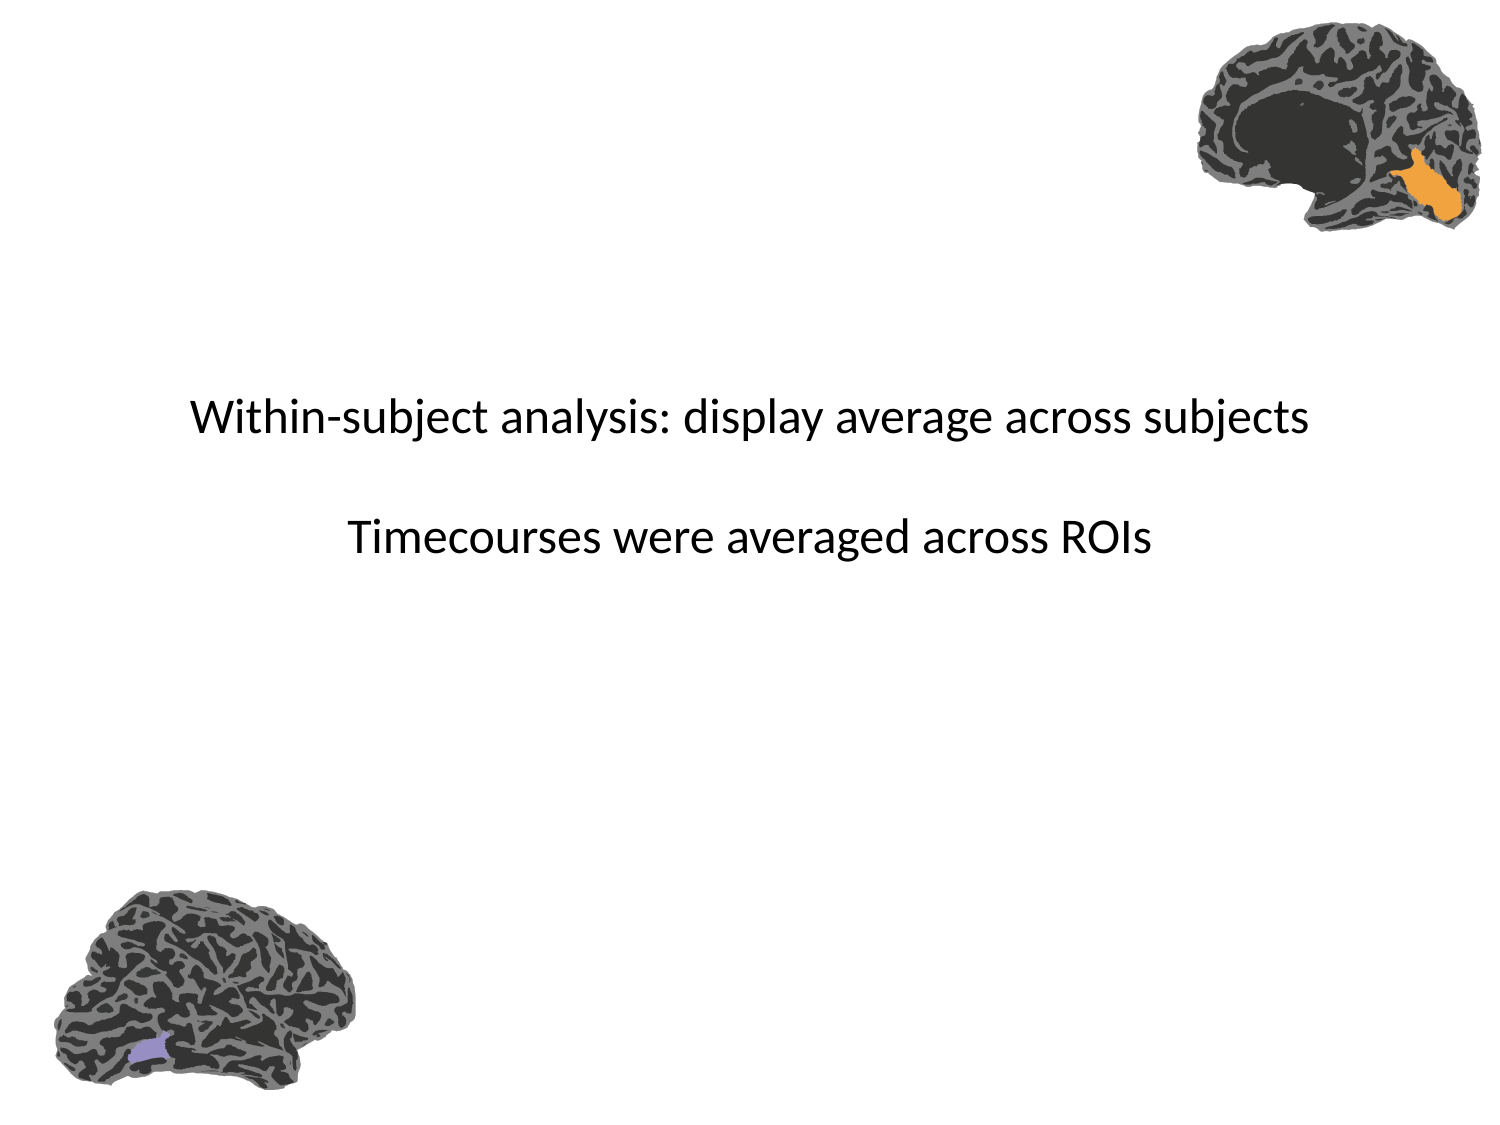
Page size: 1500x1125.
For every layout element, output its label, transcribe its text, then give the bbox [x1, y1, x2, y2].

picture [53, 890, 357, 1091]
text_box Within-subject analysis: display average across subjects Timecourses were averaged across ROIs [118, 376, 1382, 691]
picture [1172, 0, 1500, 247]
